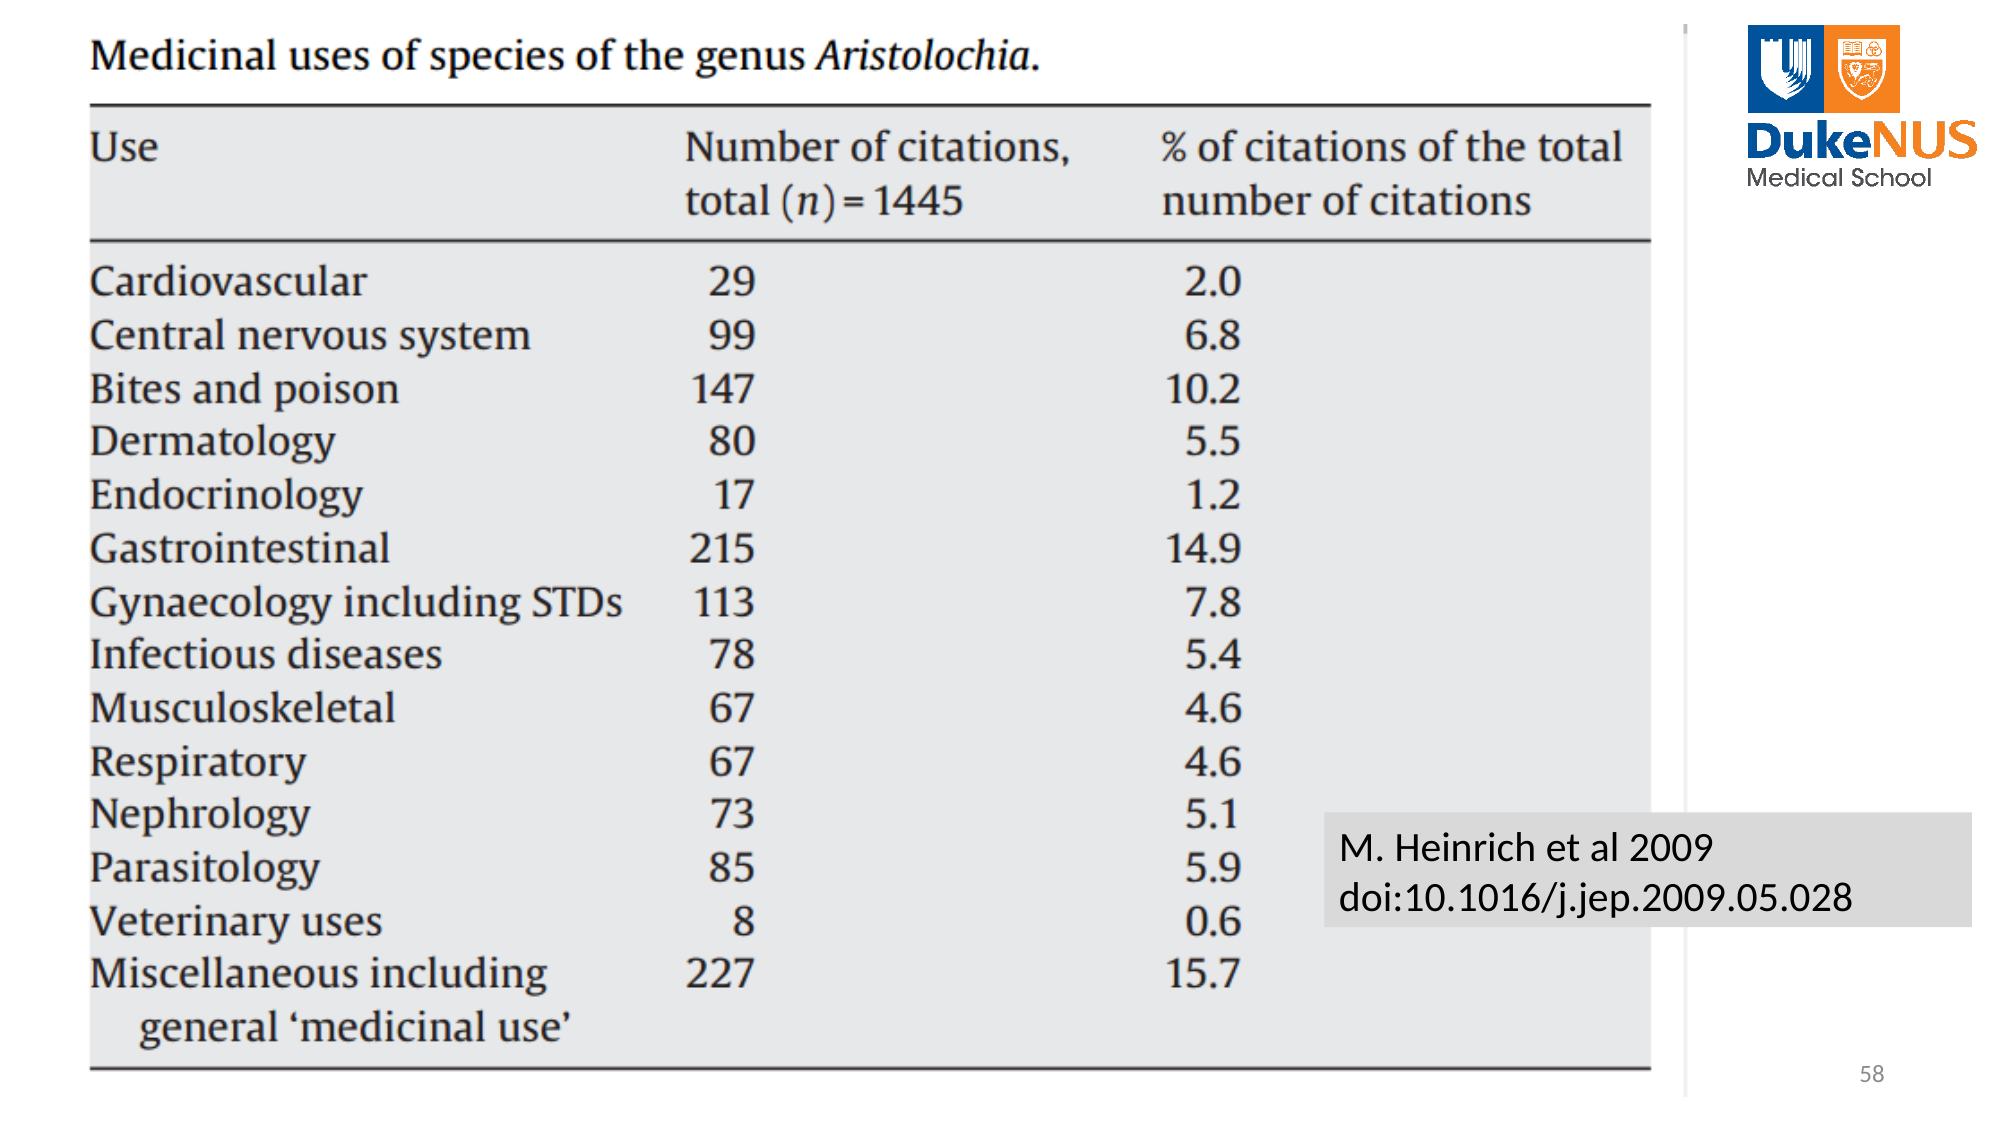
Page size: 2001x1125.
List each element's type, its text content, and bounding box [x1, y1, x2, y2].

text_box M. Heinrich et al 2009 doi:10.1016/j.jep.2009.05.028 [1691, 812, 1972, 928]
slide_number 58 [1689, 1042, 1900, 1103]
picture [1737, 12, 1978, 189]
picture [62, 24, 1688, 1097]
